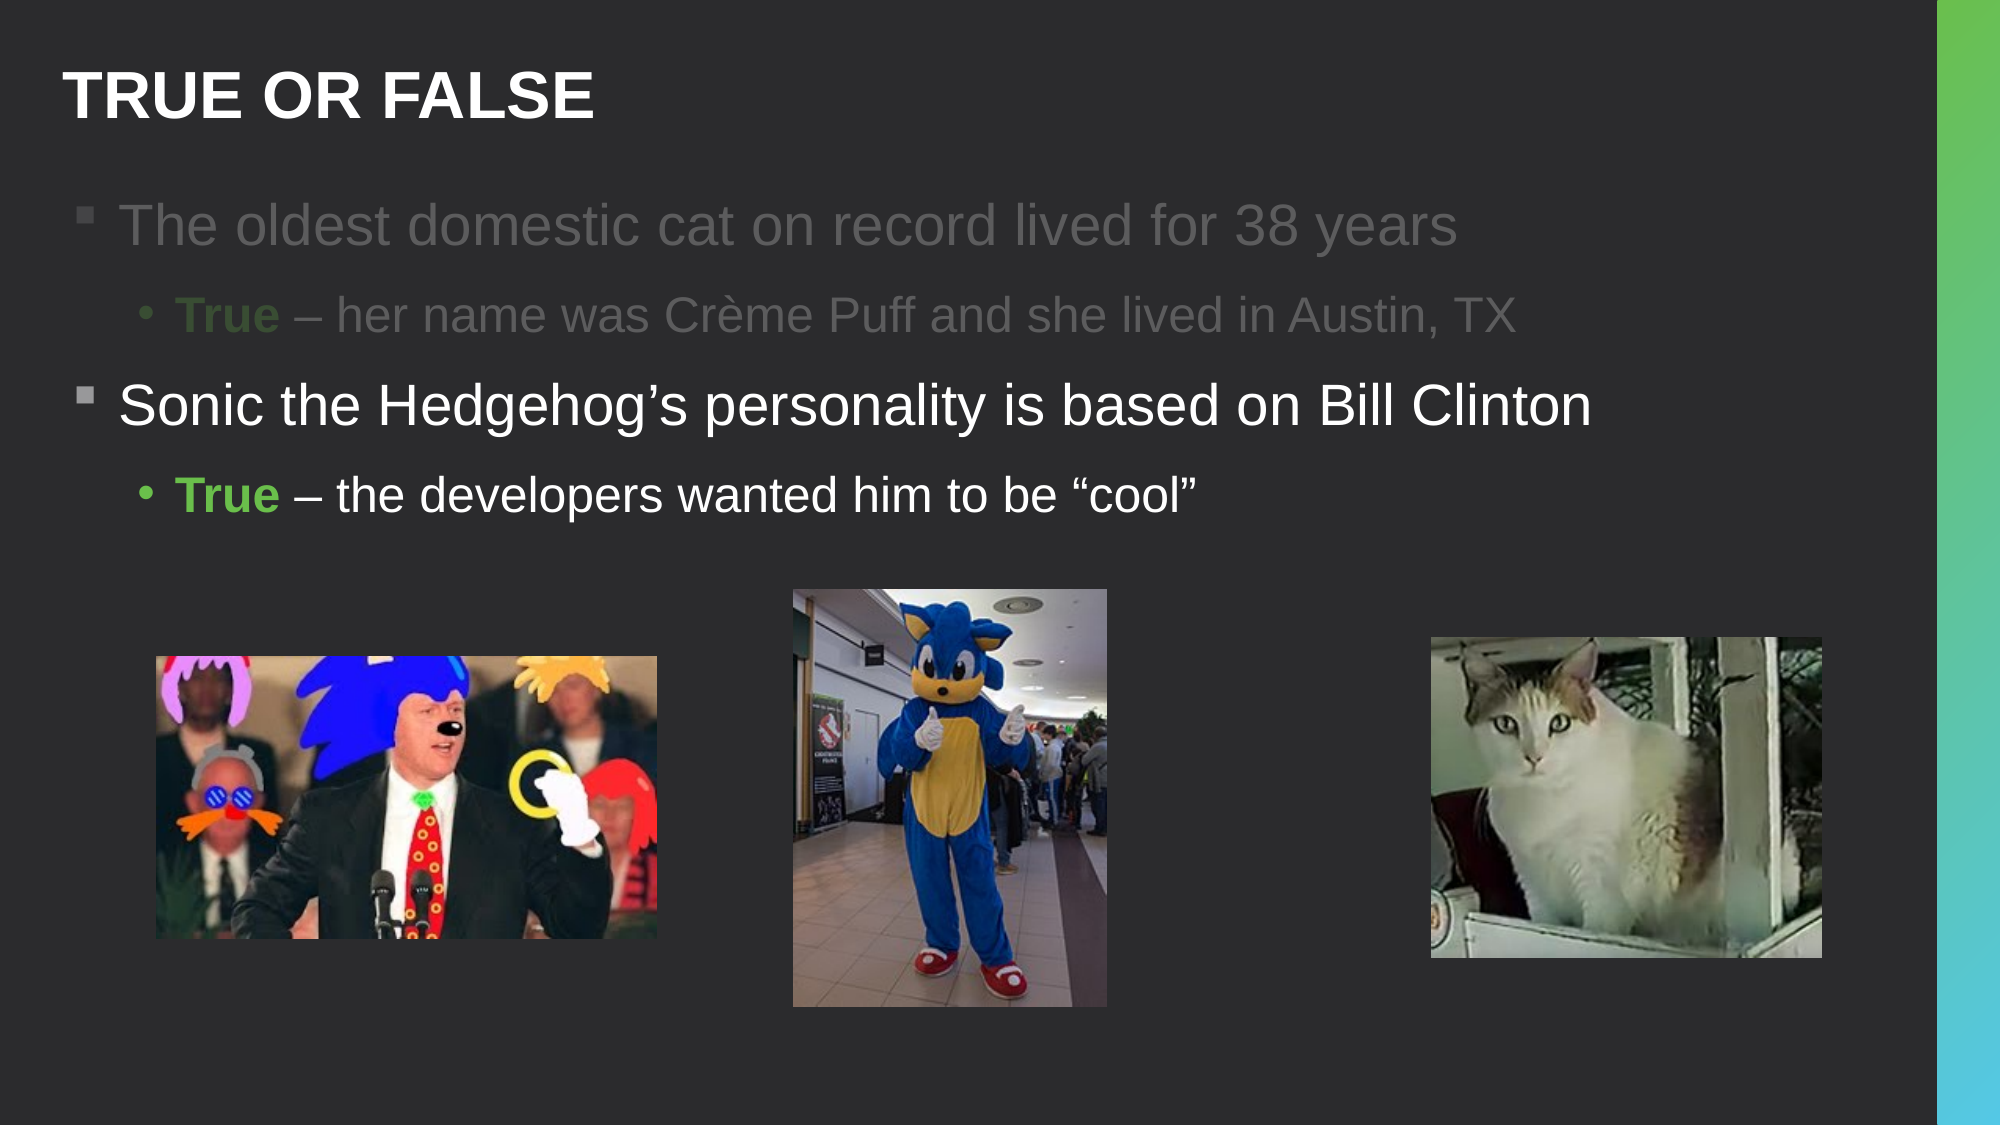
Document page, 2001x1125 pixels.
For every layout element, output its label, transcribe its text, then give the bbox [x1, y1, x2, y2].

text_box [62, 187, 1769, 357]
picture [793, 589, 1107, 1007]
picture [1431, 637, 1822, 958]
picture [156, 656, 657, 939]
list The oldest domestic cat on record lived for 38 years True – her name was Crème Puff and she lived in Austin, TX Sonic the Hedgehog’s personality is based on Bill Clinton True – the developers wanted him to be “cool” [62, 187, 1938, 1050]
title True or False [62, 37, 1938, 150]
